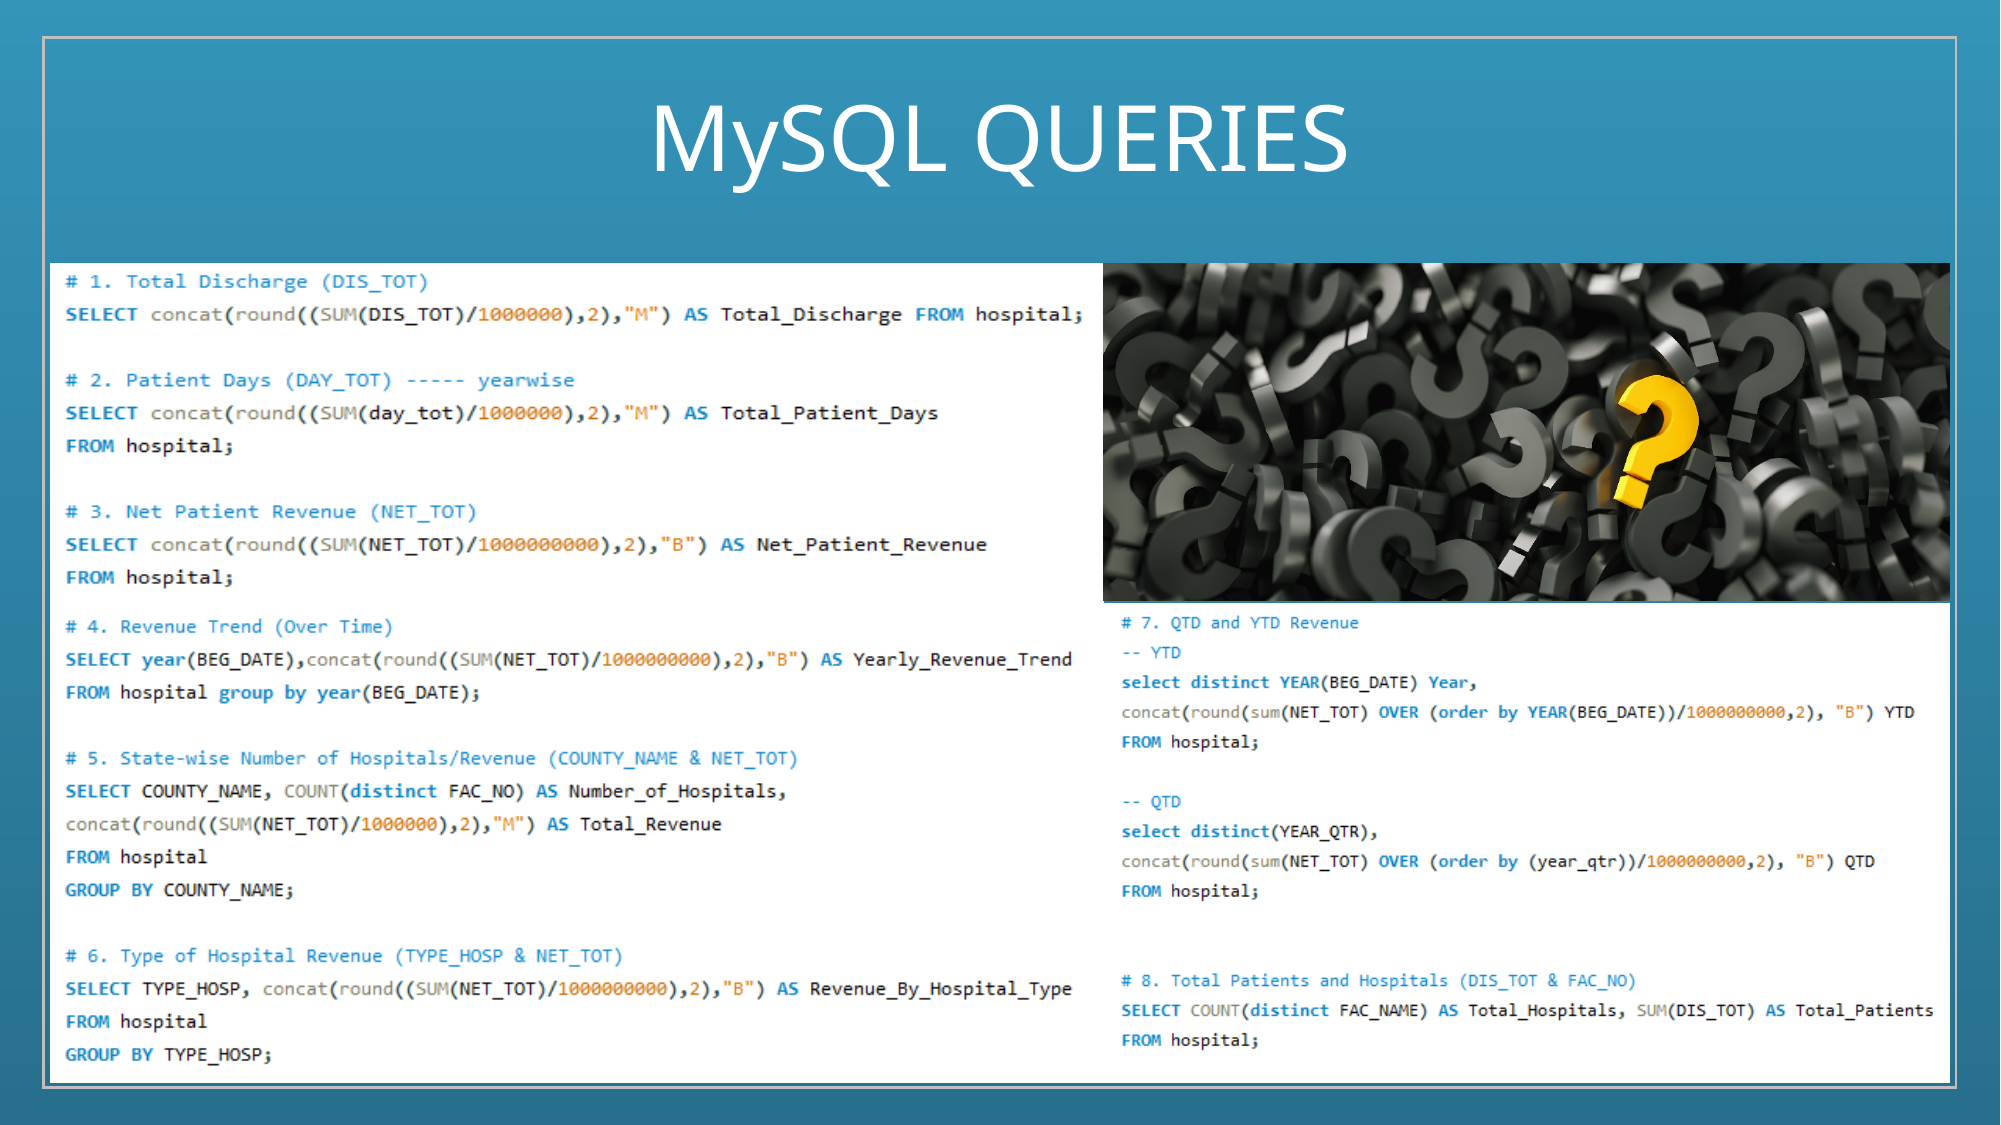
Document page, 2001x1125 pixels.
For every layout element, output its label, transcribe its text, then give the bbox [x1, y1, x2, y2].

picture [49, 263, 1950, 1083]
text_box MySQL QUERIES [50, 72, 1950, 198]
